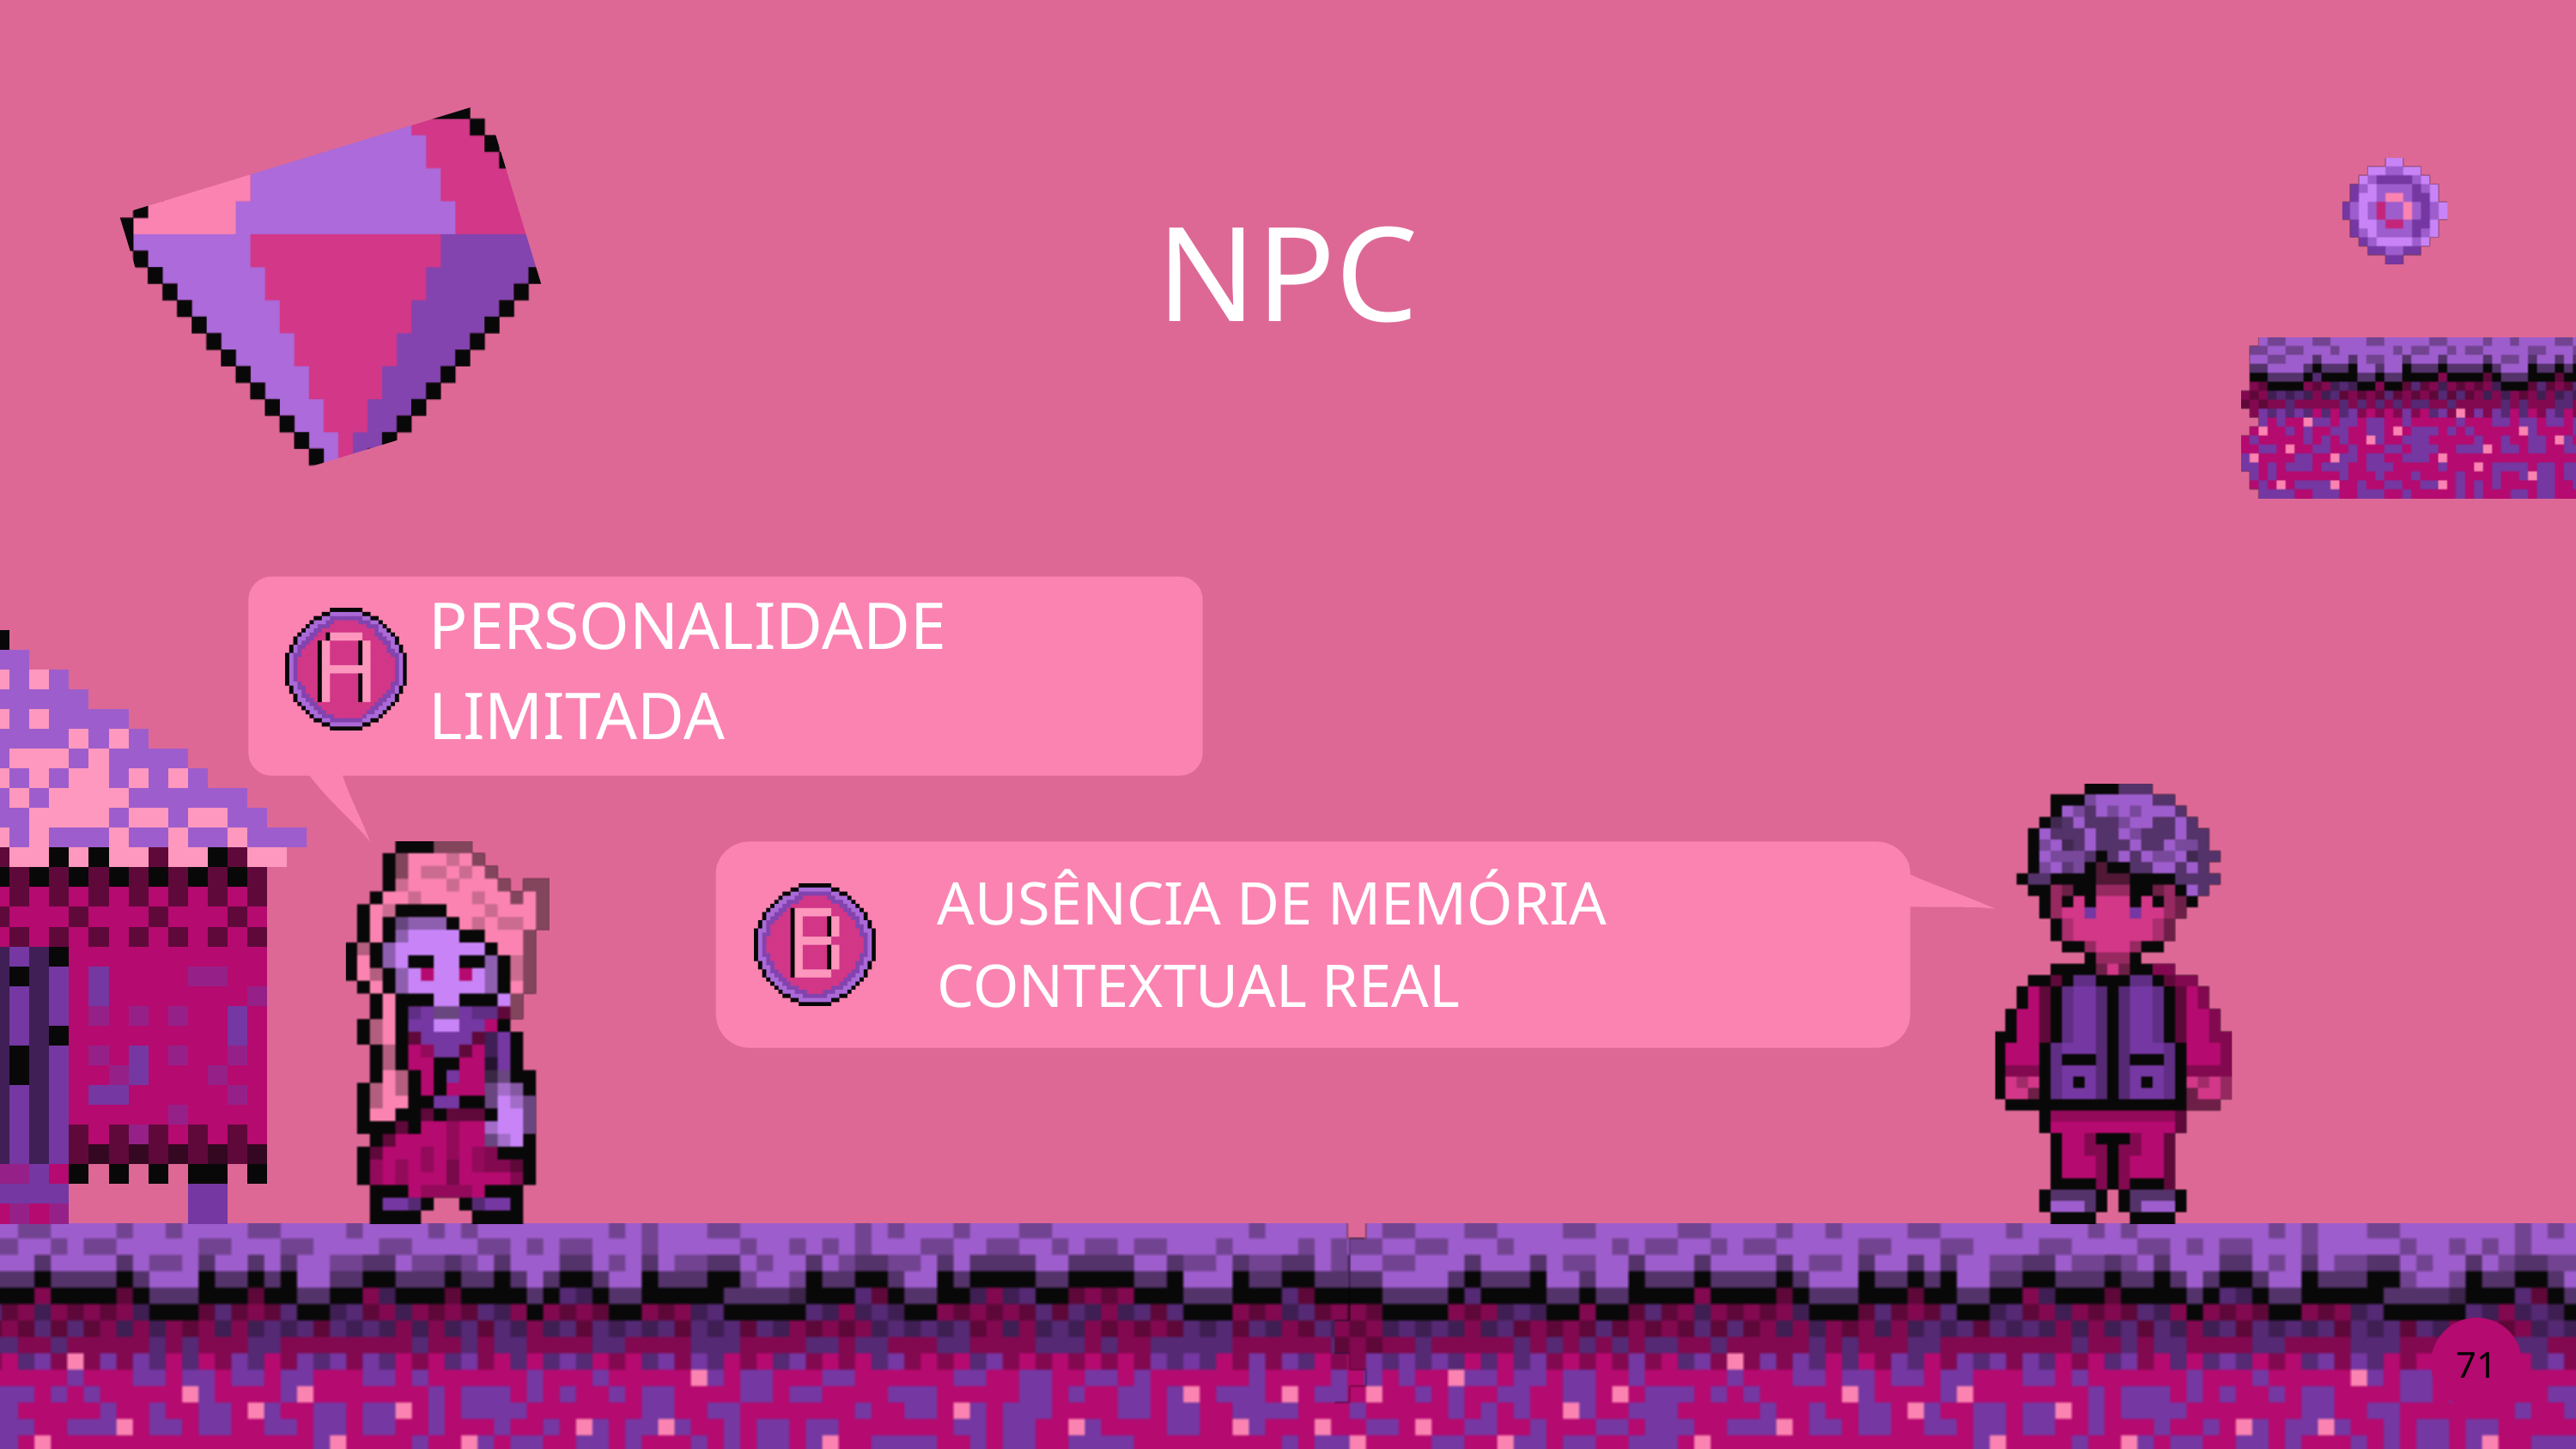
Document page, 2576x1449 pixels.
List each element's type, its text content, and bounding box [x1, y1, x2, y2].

text_box [1995, 784, 2233, 1224]
text_box [0, 630, 307, 1224]
text_box NPC [315, 164, 2261, 348]
text_box [2241, 337, 2576, 499]
text_box [118, 102, 573, 499]
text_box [248, 576, 1203, 842]
text_box [0, 1223, 1334, 1449]
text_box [715, 841, 1996, 1048]
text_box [2430, 1317, 2523, 1410]
text_box [2342, 158, 2448, 264]
text_box [345, 849, 550, 1224]
text_box [1334, 1223, 2576, 1449]
text_box PERSONALIDADE LIMITADA [428, 572, 1125, 575]
